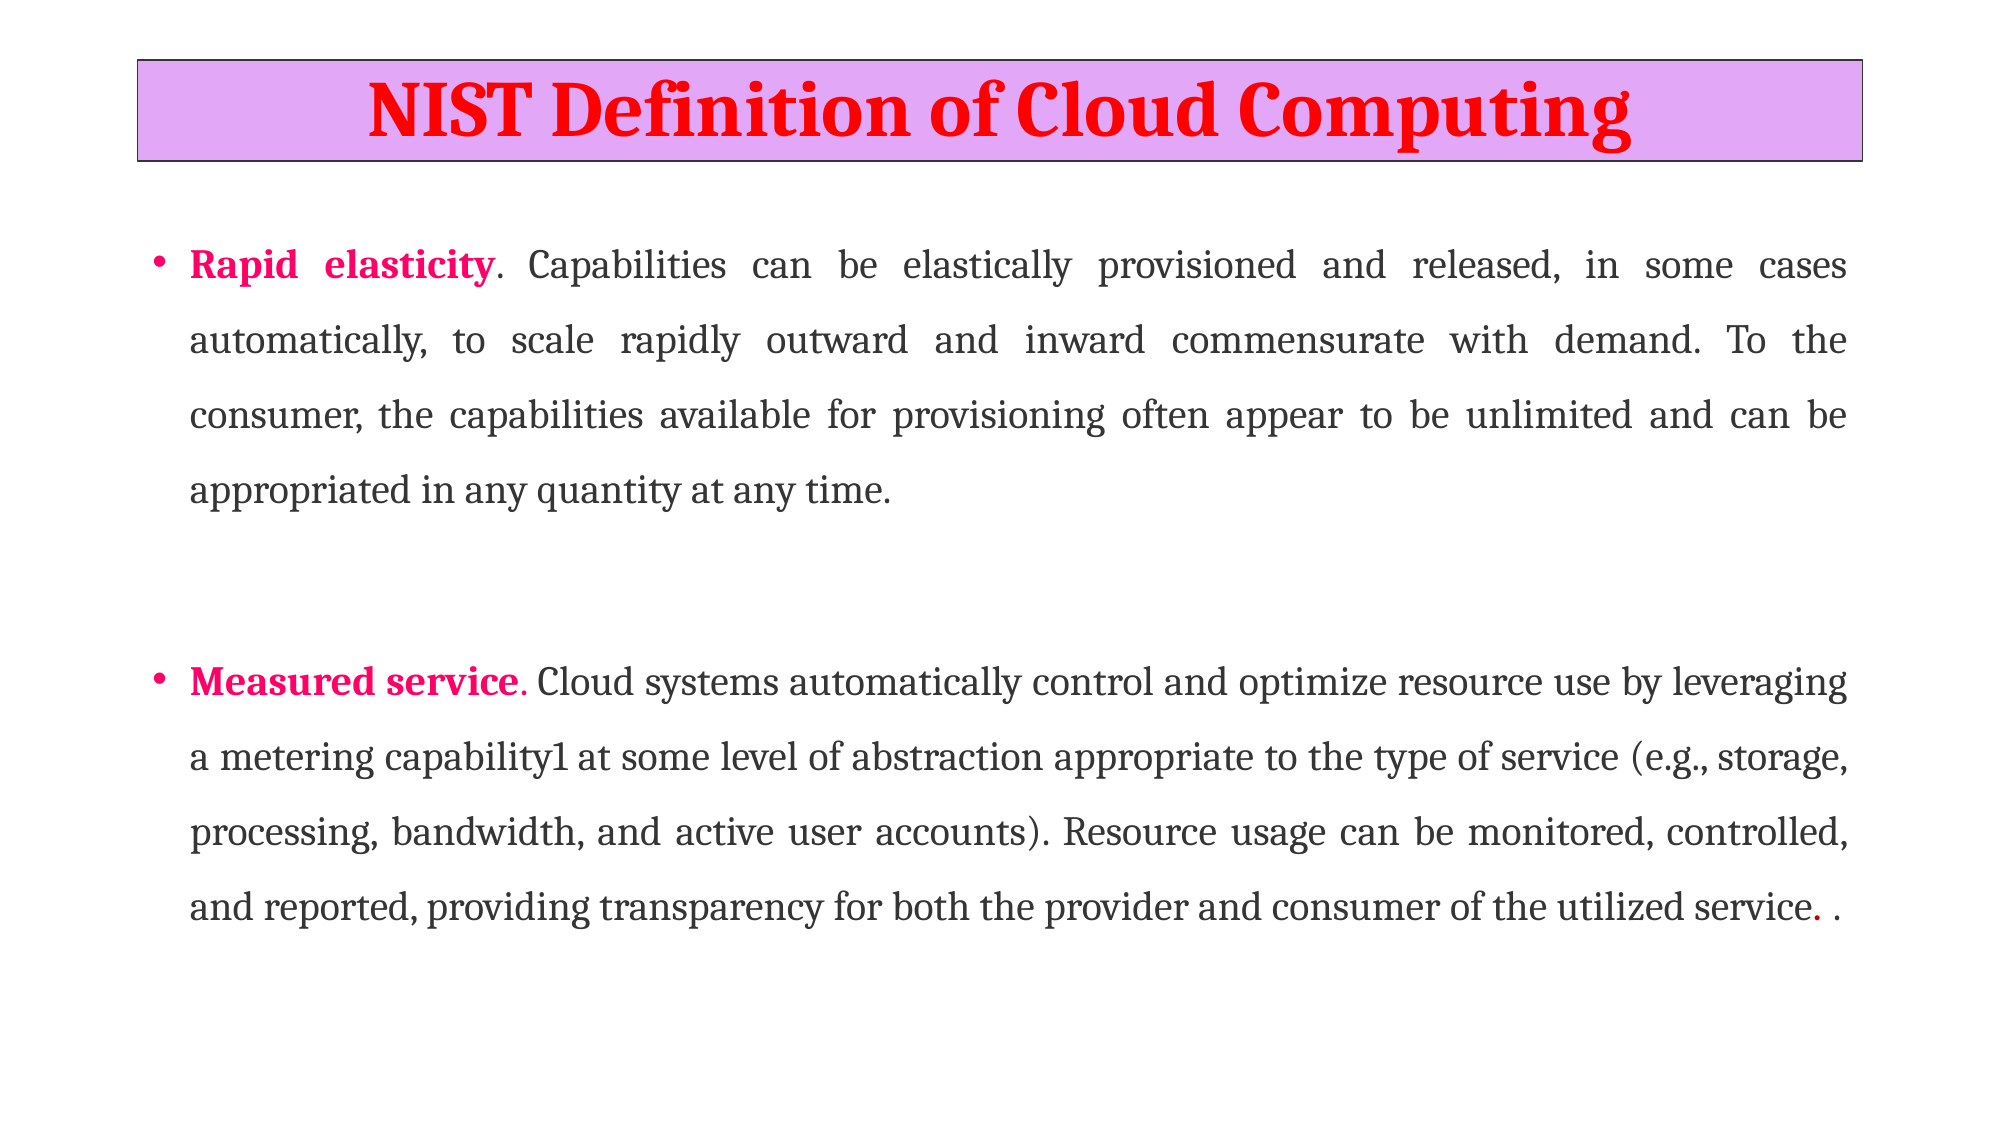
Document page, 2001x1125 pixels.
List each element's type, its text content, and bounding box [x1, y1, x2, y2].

title NIST Definition of Cloud Computing [137, 59, 1863, 161]
list Rapid elasticity. Capabilities can be elastically provisioned and released, in some cases automatically, to scale rapidly outward and inward commensurate with demand. To the consumer, the capabilities available for provisioning often appear to be unlimited and can be appropriated in any quantity at any time. Measured service. Cloud systems automatically control and optimize resource use by leveraging a metering capability1 at some level of abstraction appropriate to the type of service (e.g., storage, processing, bandwidth, and active user accounts). Resource usage can be monitored, controlled, and reported, providing transparency for both the provider and consumer of the utilized service. . [137, 203, 1863, 1095]
